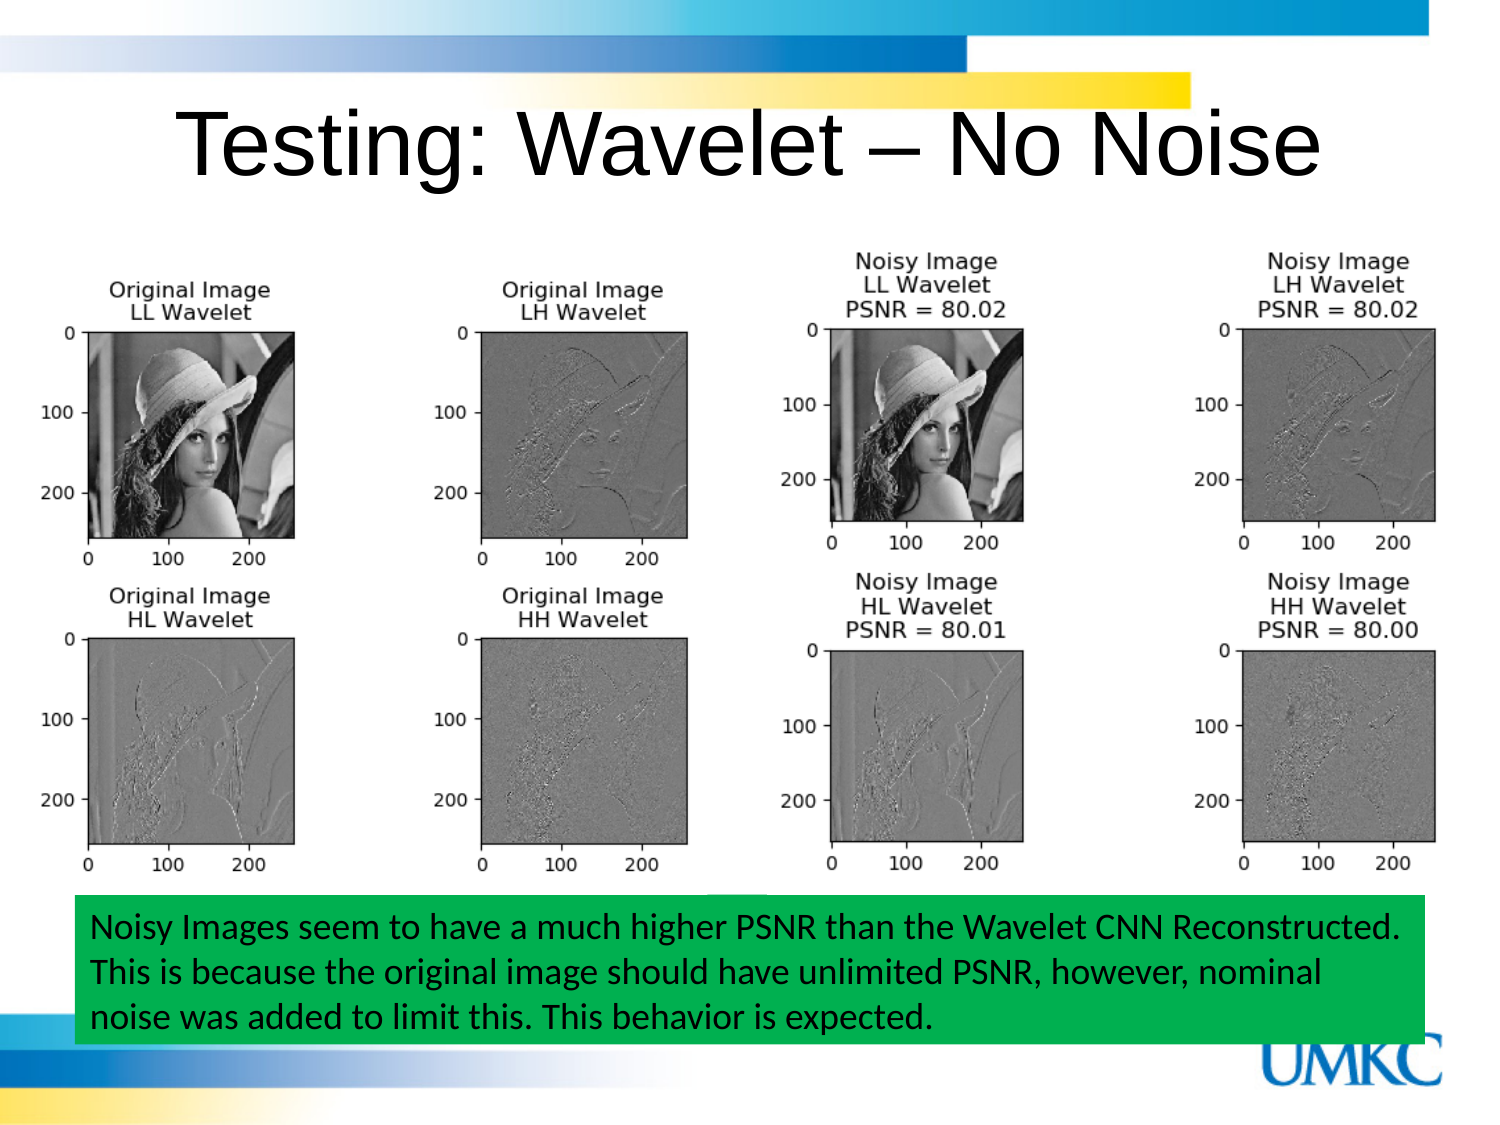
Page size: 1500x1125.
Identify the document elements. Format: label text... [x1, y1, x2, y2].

title Testing: Wavelet – No Noise [75, 45, 1425, 233]
picture [0, 0, 1500, 1125]
text_box Noisy Images seem to have a much higher PSNR than the Wavelet CNN Reconstructed. This is because the original image should have unlimited PSNR, however, nominal noise was added to limit this. This behavior is expected. [74, 894, 1425, 1045]
